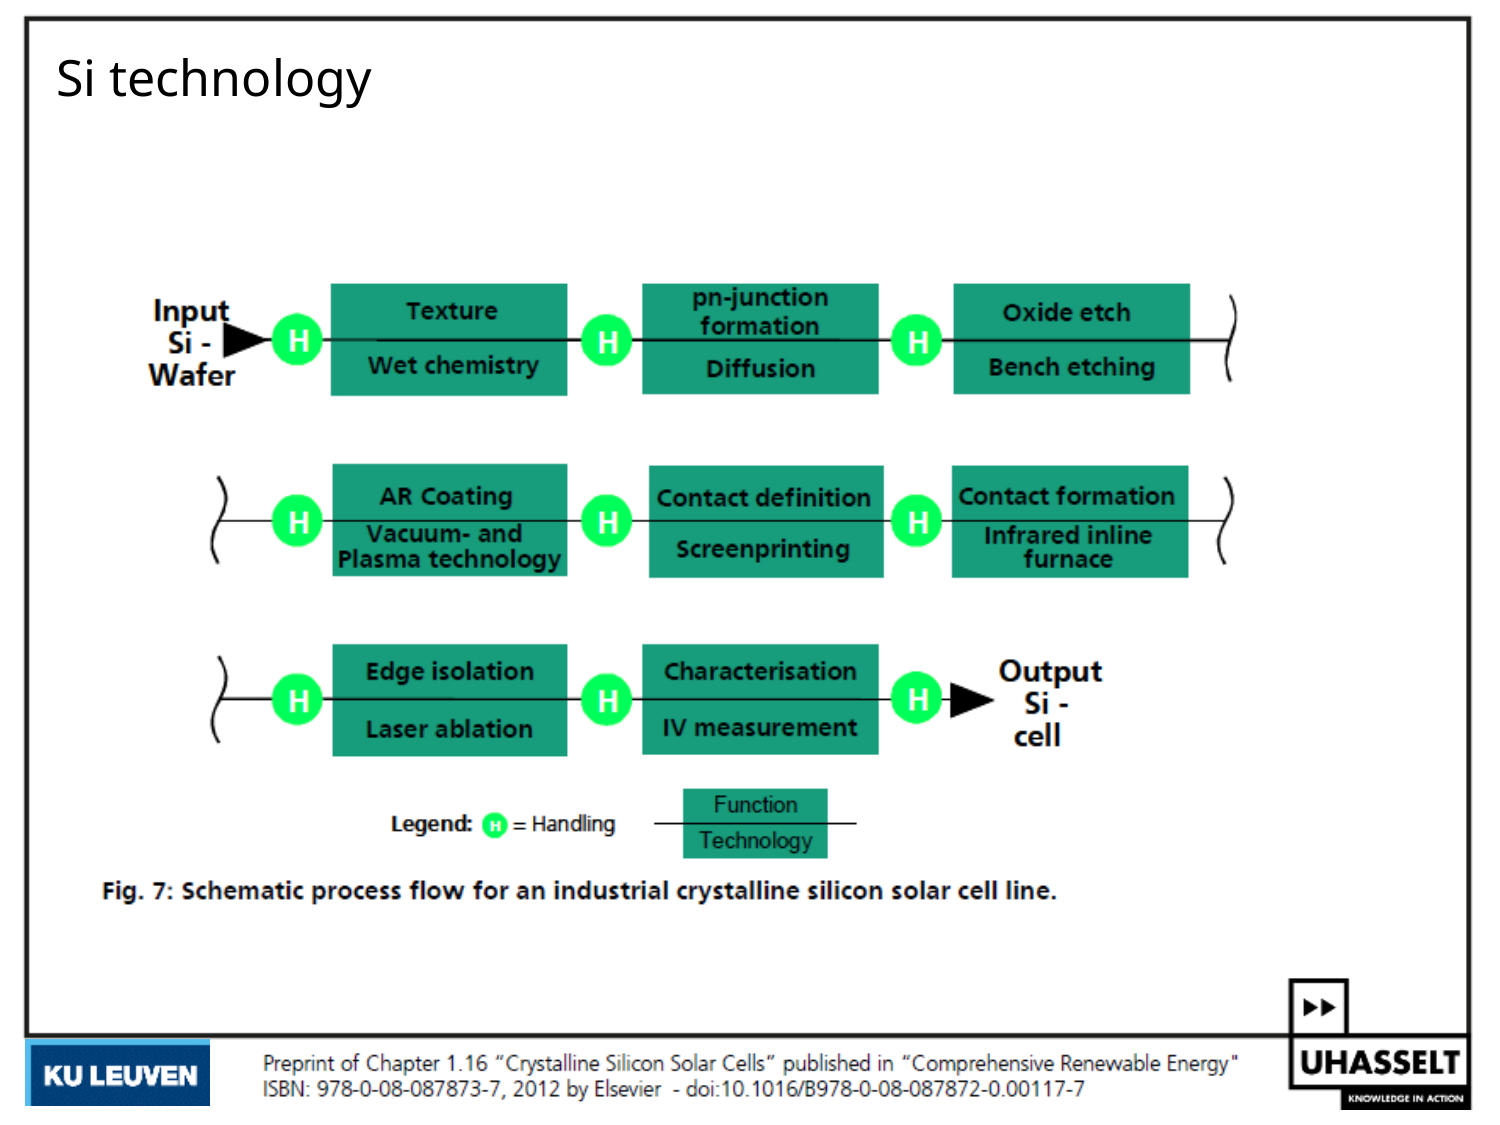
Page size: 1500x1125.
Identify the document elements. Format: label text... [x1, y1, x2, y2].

picture [20, 12, 1476, 1110]
title Si technology [41, 30, 1459, 122]
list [25, 1039, 211, 1106]
